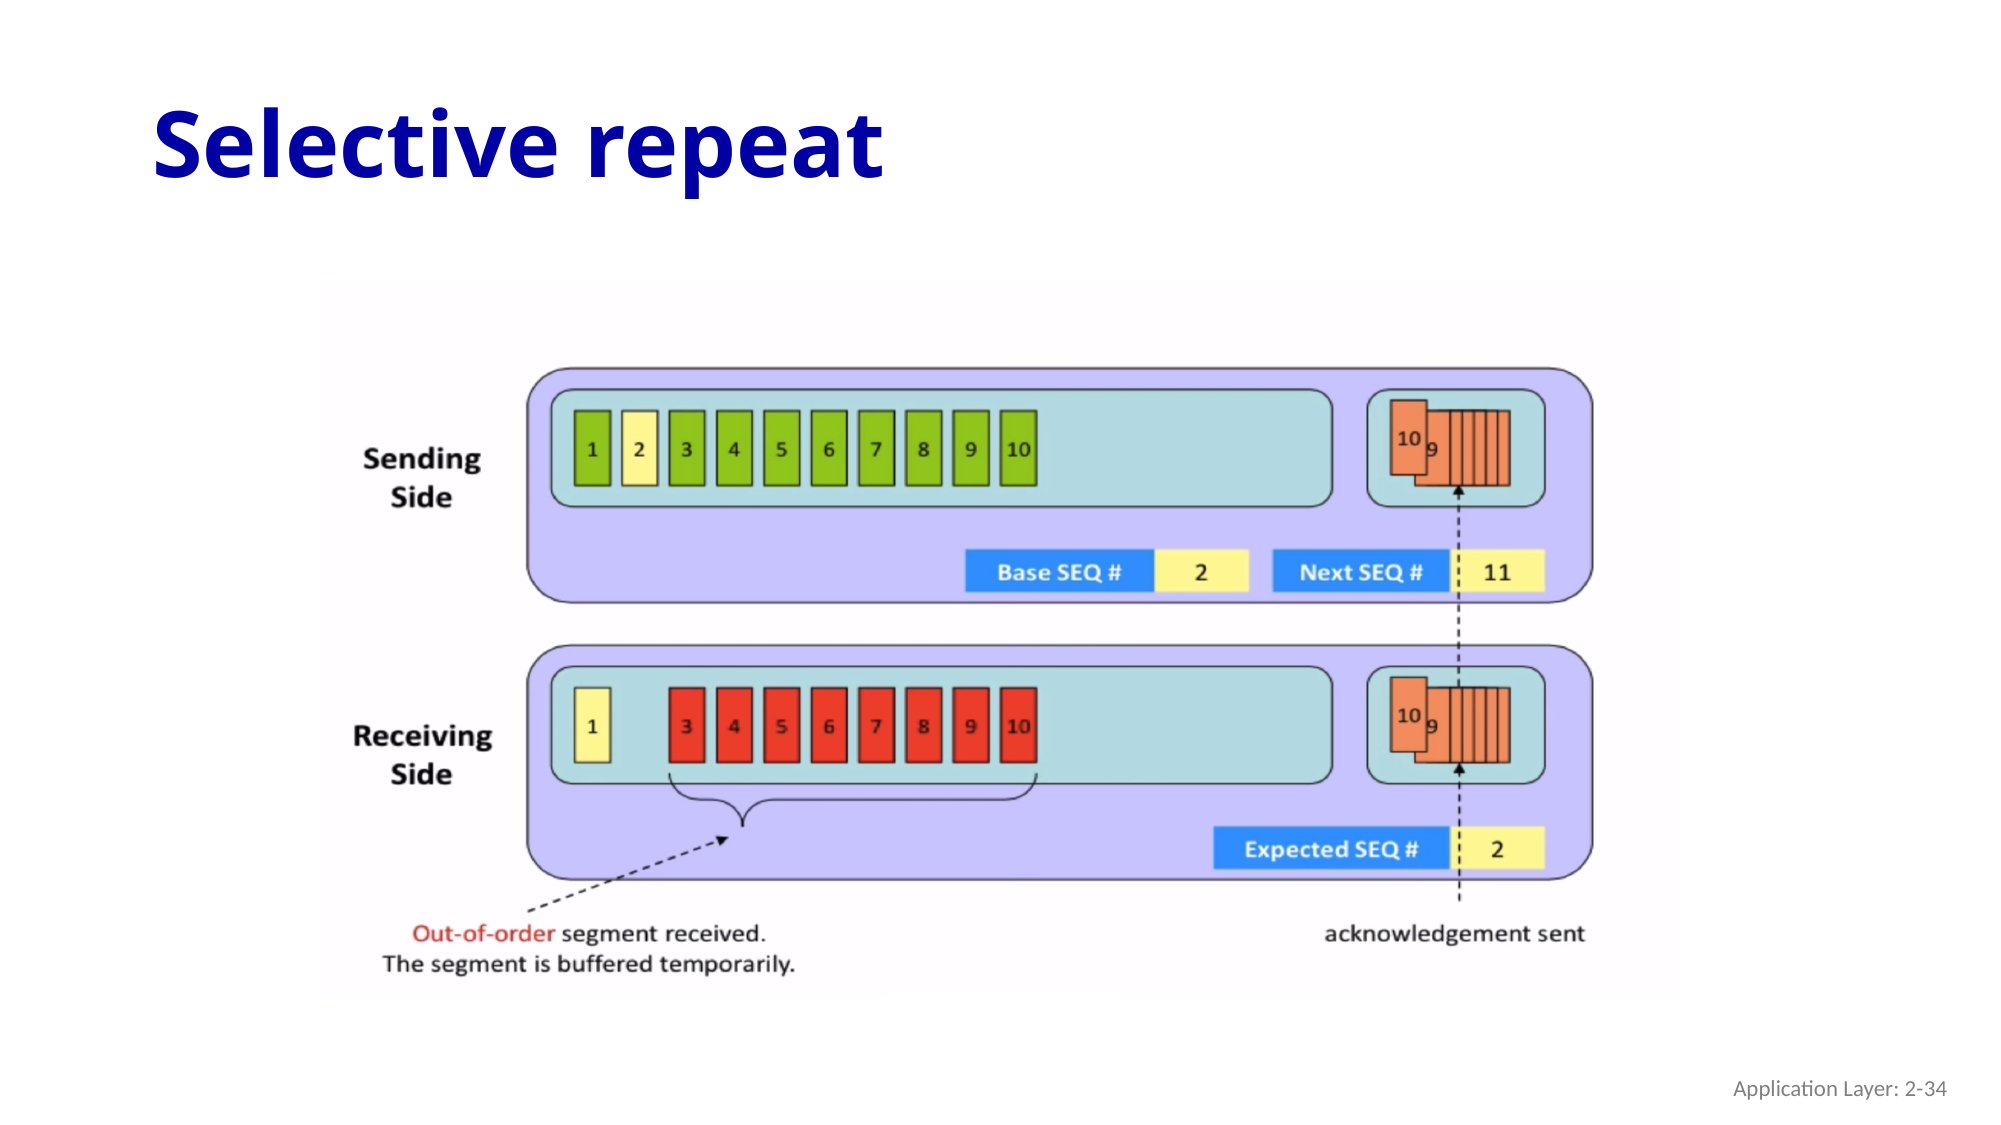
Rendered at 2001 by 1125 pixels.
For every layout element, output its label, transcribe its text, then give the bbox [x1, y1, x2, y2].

slide_number Application Layer: 2-34 [1512, 1056, 1963, 1117]
title Selective repeat [137, 74, 1863, 221]
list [323, 282, 1677, 997]
